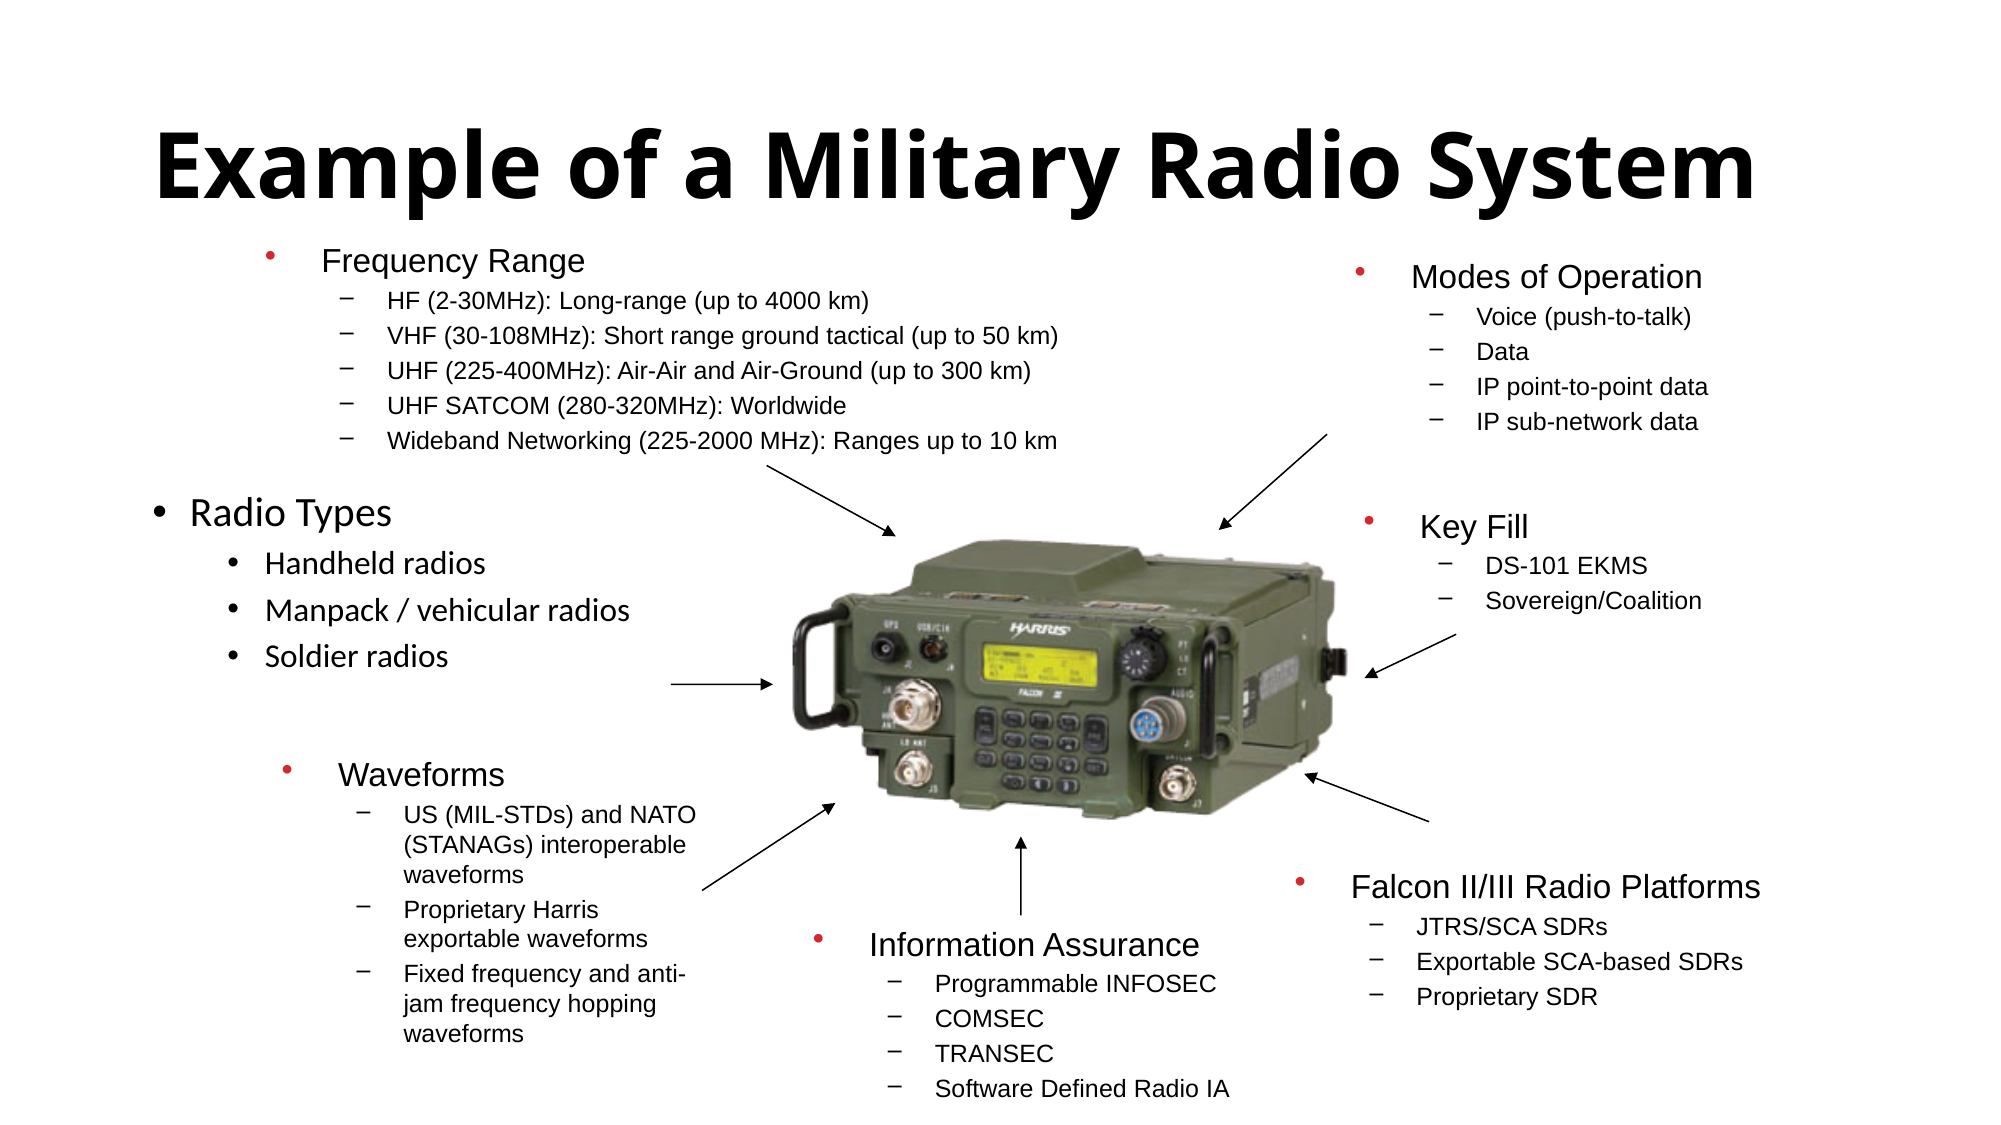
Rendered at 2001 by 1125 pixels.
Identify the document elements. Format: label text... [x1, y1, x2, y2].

text_box Waveforms US (MIL-STDs) and NATO (STANAGs) interoperable waveforms Proprietary Harris exportable waveforms Fixed frequency and anti-jam frequency hopping waveforms [266, 745, 736, 916]
text_box Frequency Range HF (2-30MHz): Long-range (up to 4000 km) VHF (30-108MHz): Short range ground tactical (up to 50 km) UHF (225-400MHz): Air-Air and Air-Ground (up to 300 km) UHF SATCOM (280-320MHz): Worldwide Wideband Networking (225-2000 MHz): Ranges up to 10 km [249, 232, 1084, 482]
list Radio Types Handheld radios Manpack / vehicular radios Soldier radios [137, 483, 1863, 1081]
text_box [766, 465, 894, 533]
title Example of a Military Radio System [137, 59, 1863, 278]
text_box [1218, 434, 1328, 531]
text_box [670, 678, 773, 691]
text_box Information Assurance Programmable INFOSEC COMSEC TRANSEC Software Defined Radio IA [797, 915, 1267, 1086]
picture [787, 533, 1353, 825]
text_box Falcon II/III Radio Platforms JTRS/SCA SDRs Exportable SCA-based SDRs Proprietary SDR [1279, 857, 1878, 1028]
text_box [1014, 836, 1028, 916]
text_box Key Fill DS-101 EKMS Sovereign/Coalition [1348, 497, 1893, 668]
text_box [1364, 634, 1457, 679]
text_box Modes of Operation Voice (push-to-talk) Data IP point-to-point data IP sub-network data [1339, 248, 1809, 418]
